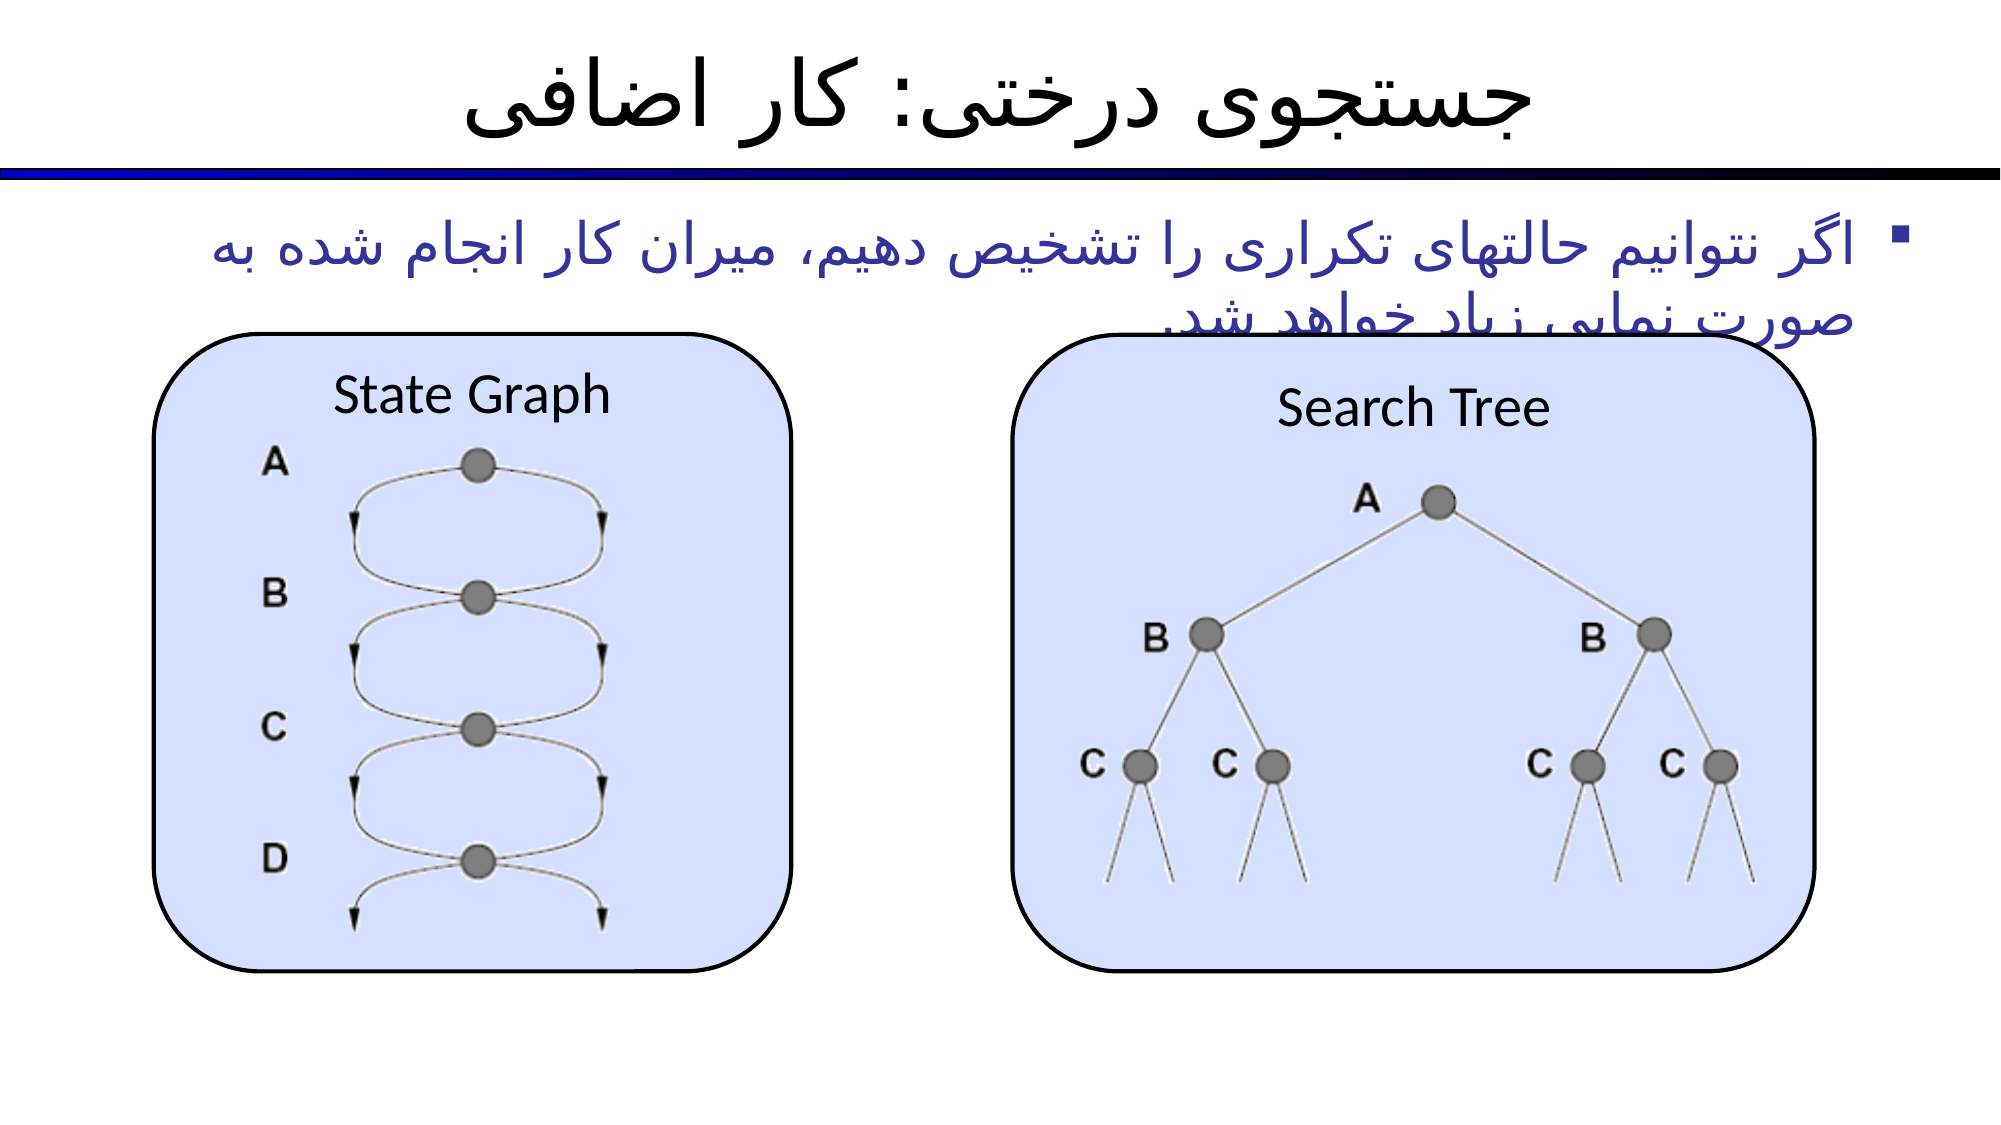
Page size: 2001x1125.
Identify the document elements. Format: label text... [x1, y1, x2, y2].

picture [224, 412, 726, 951]
title جستجوی درختی: کار اضافی [0, 0, 2000, 184]
text_box [203, 331, 742, 348]
text_box [151, 356, 794, 974]
text_box [1046, 332, 1781, 360]
text_box State Graph [191, 348, 754, 433]
list اگر نتوانیم حالتهای تکراری را تشخیص دهیم، میران کار انجام شده به صورت نمایی زیاد خواهد شد. [62, 198, 1930, 976]
text_box [1010, 413, 1817, 974]
text_box Search Tree [1014, 360, 1815, 446]
picture [1062, 462, 1776, 913]
